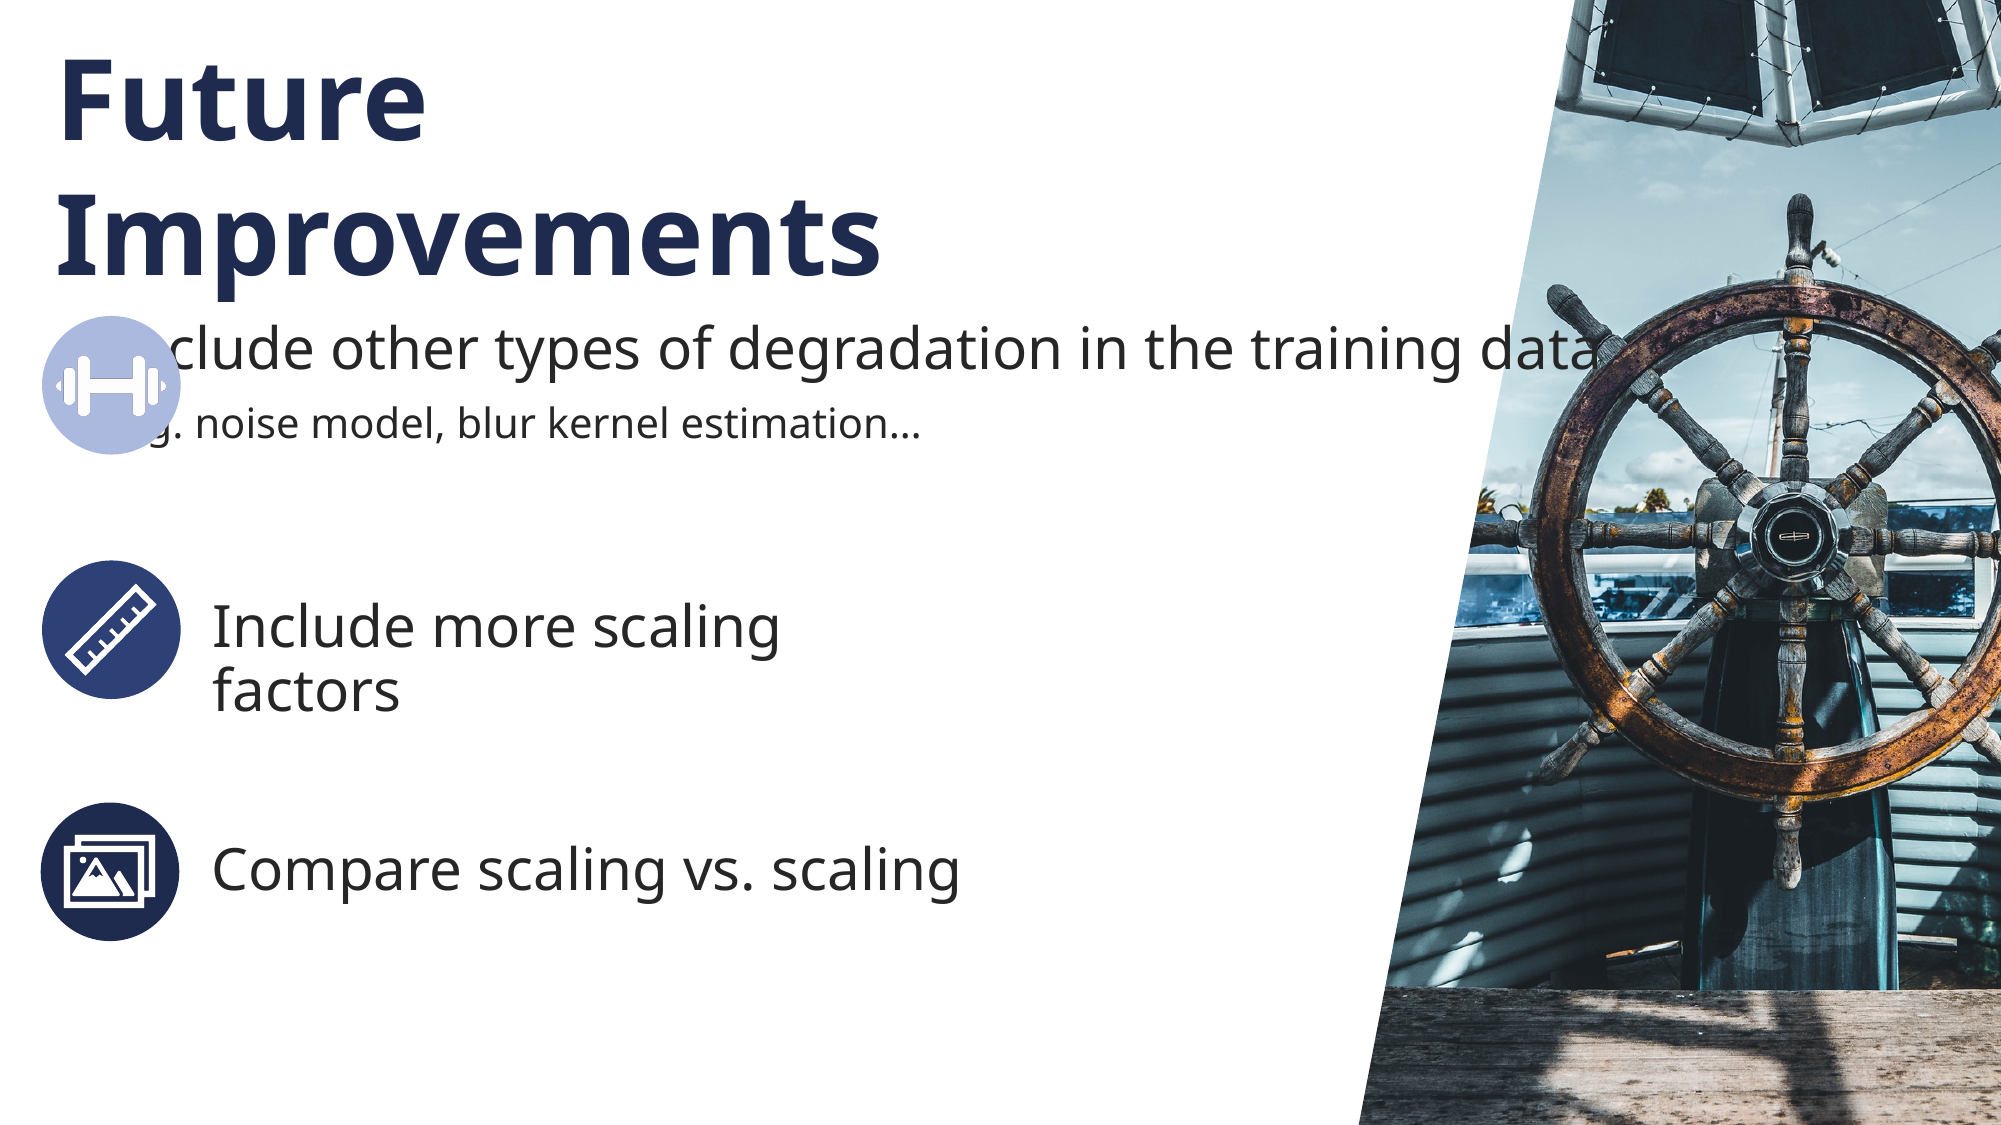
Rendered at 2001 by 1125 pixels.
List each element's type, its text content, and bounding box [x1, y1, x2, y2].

text_box Future Improvements [40, 21, 1297, 306]
picture [1358, 0, 2001, 1125]
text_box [40, 802, 1015, 942]
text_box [42, 311, 1520, 457]
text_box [41, 560, 997, 700]
